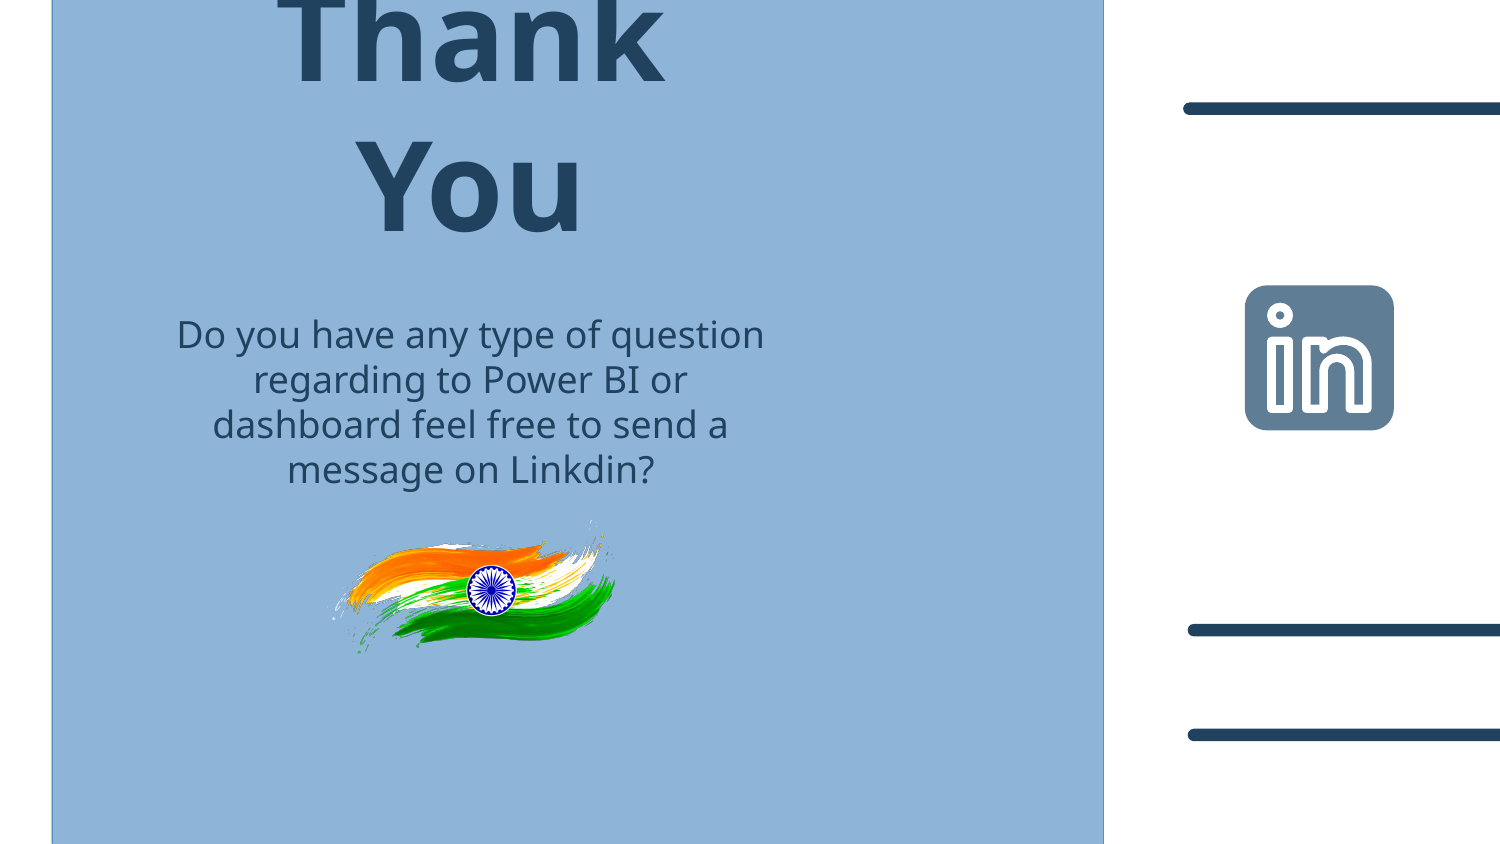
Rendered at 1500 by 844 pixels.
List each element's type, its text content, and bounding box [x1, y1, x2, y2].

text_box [1244, 285, 1395, 431]
text_box [52, 0, 1104, 844]
title Thank You [156, 89, 786, 272]
list Do you have any type of question regarding to Power BI or dashboard feel free to send a message on Linkdin? [156, 296, 786, 502]
picture [313, 512, 629, 660]
